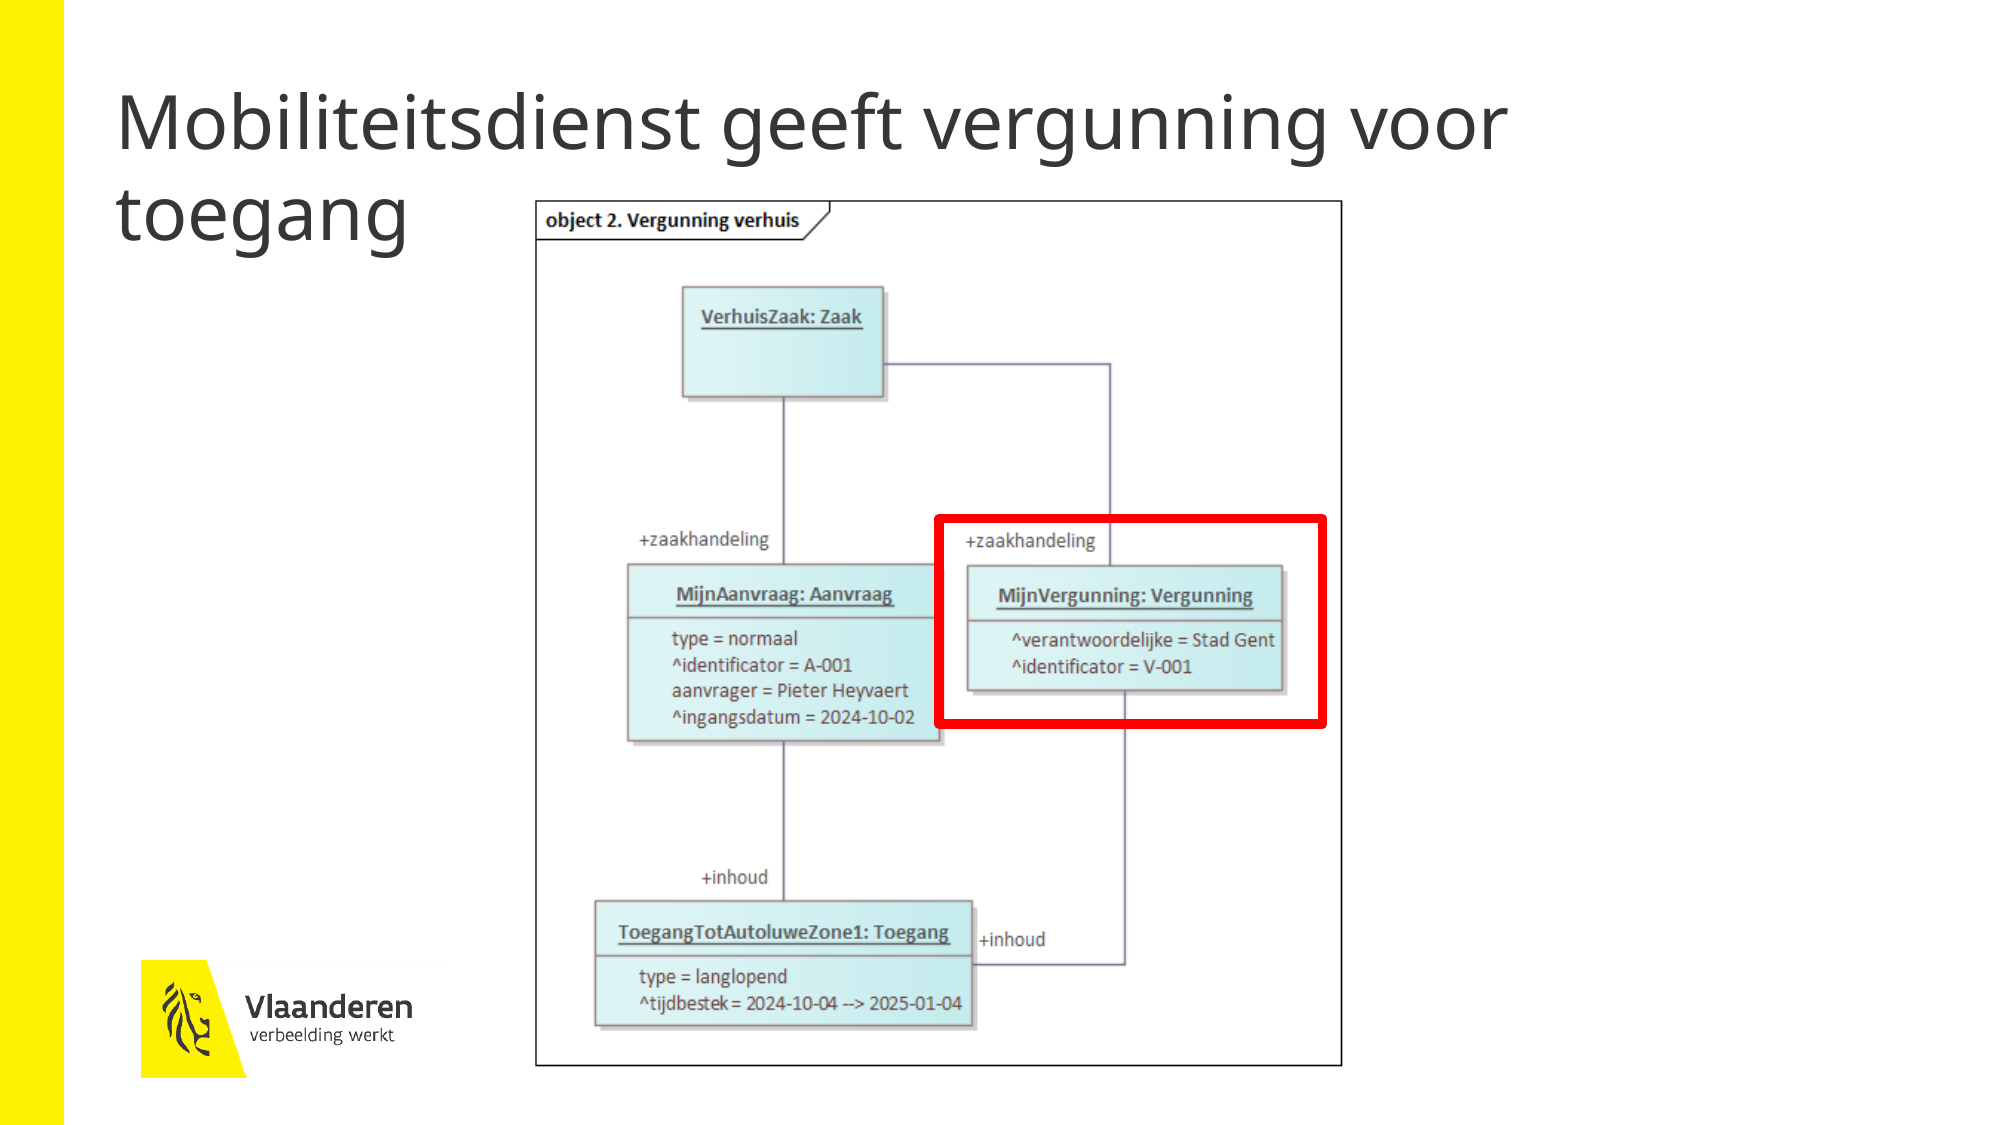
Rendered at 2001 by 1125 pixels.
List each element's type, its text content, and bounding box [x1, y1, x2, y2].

picture [141, 960, 443, 1078]
picture [534, 198, 1344, 1068]
title Mobiliteitsdienst geeft vergunning voor toegang [100, 57, 1723, 241]
